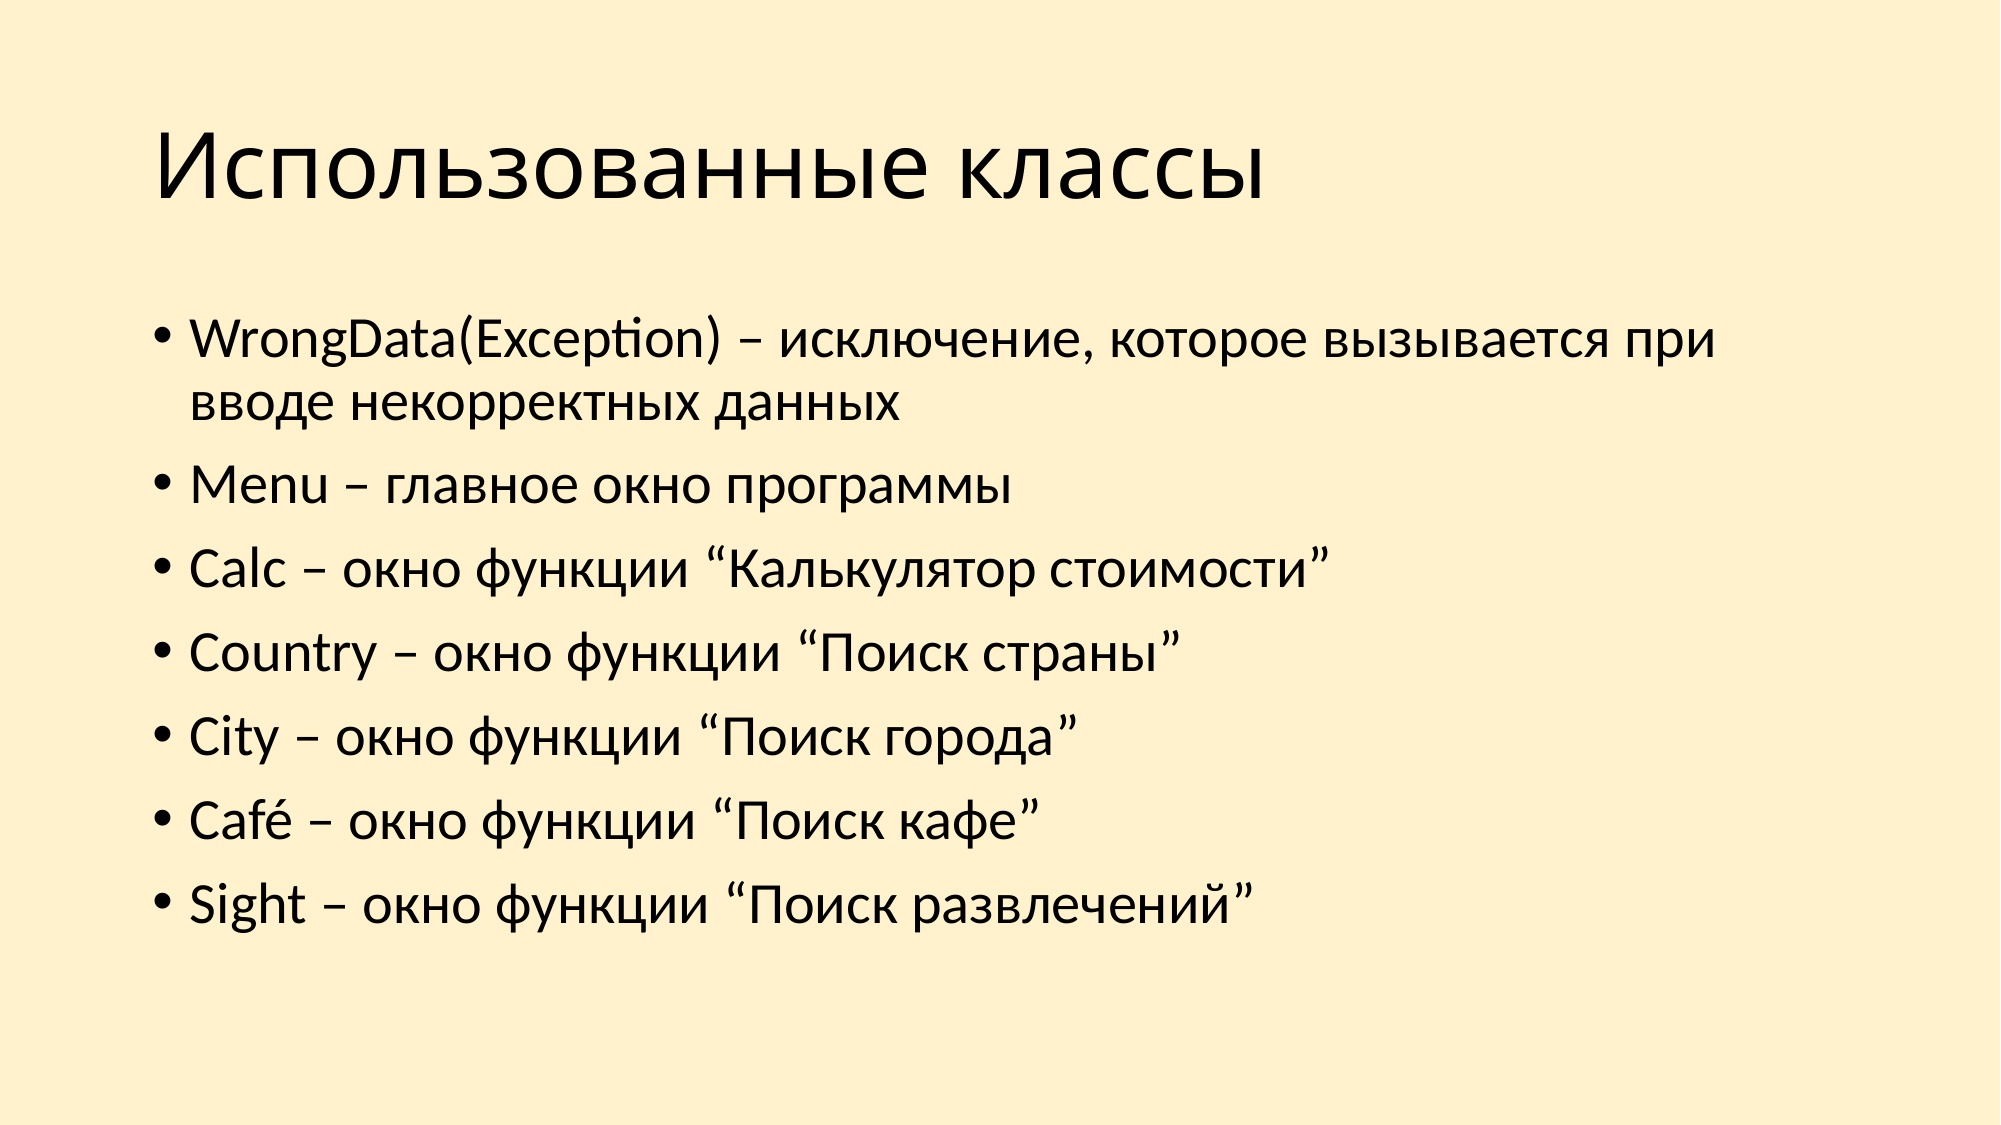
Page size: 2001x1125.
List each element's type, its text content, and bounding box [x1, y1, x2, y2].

list WrongData(Exception) – исключение, которое вызывается при вводе некорректных данных Menu – главное окно программы Calc – окно функции “Калькулятор стоимости” Country – окно функции “Поиск страны” City – окно функции “Поиск города” Café – окно функции “Поиск кафе” Sight – окно функции “Поиск развлечений” [137, 299, 1863, 1014]
title Использованные классы [137, 59, 1863, 278]
